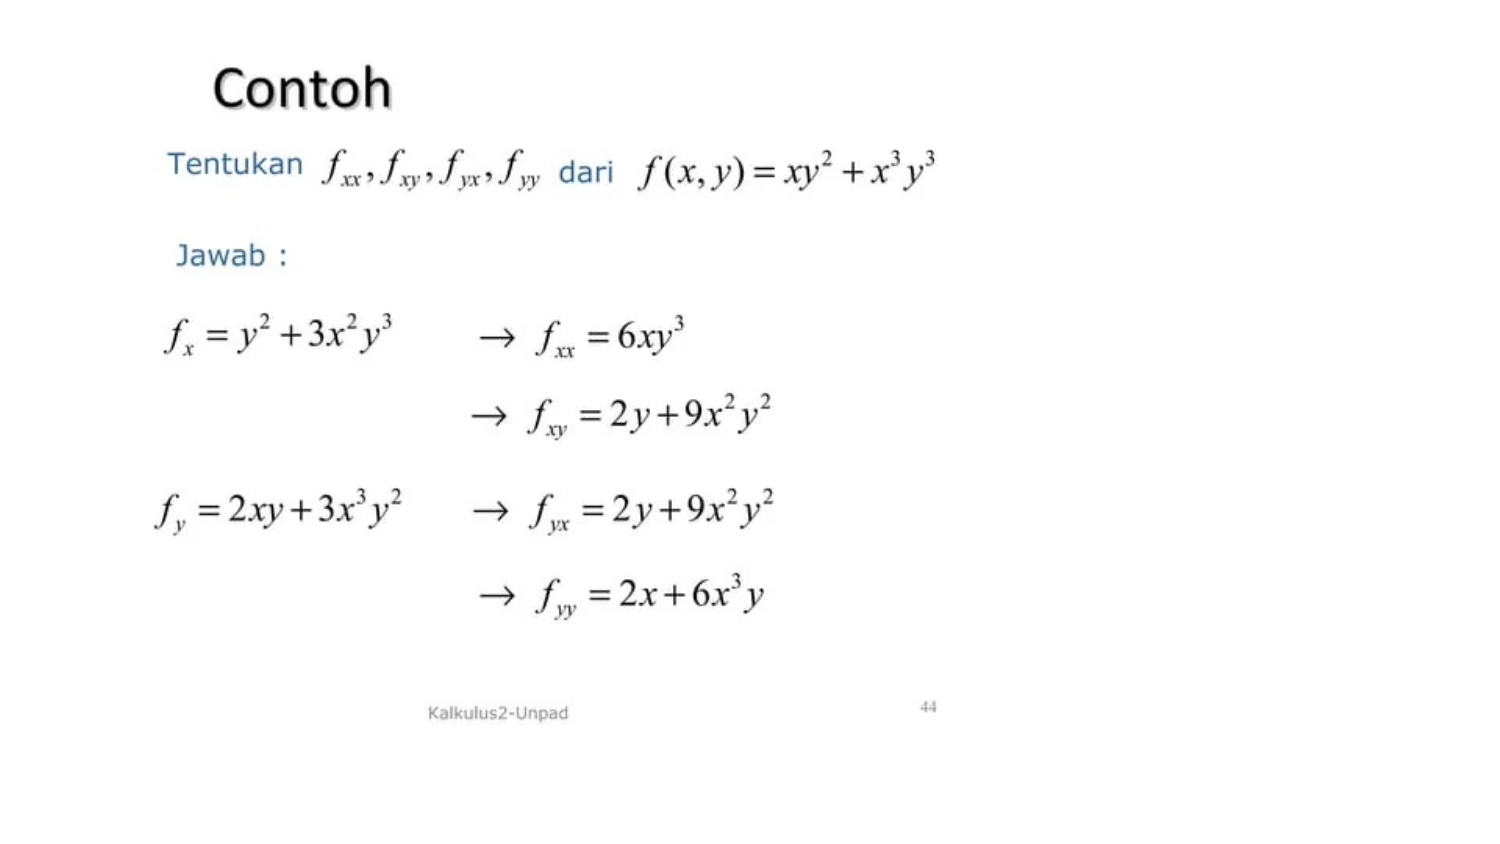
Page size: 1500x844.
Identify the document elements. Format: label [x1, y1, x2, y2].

picture [0, 0, 997, 748]
